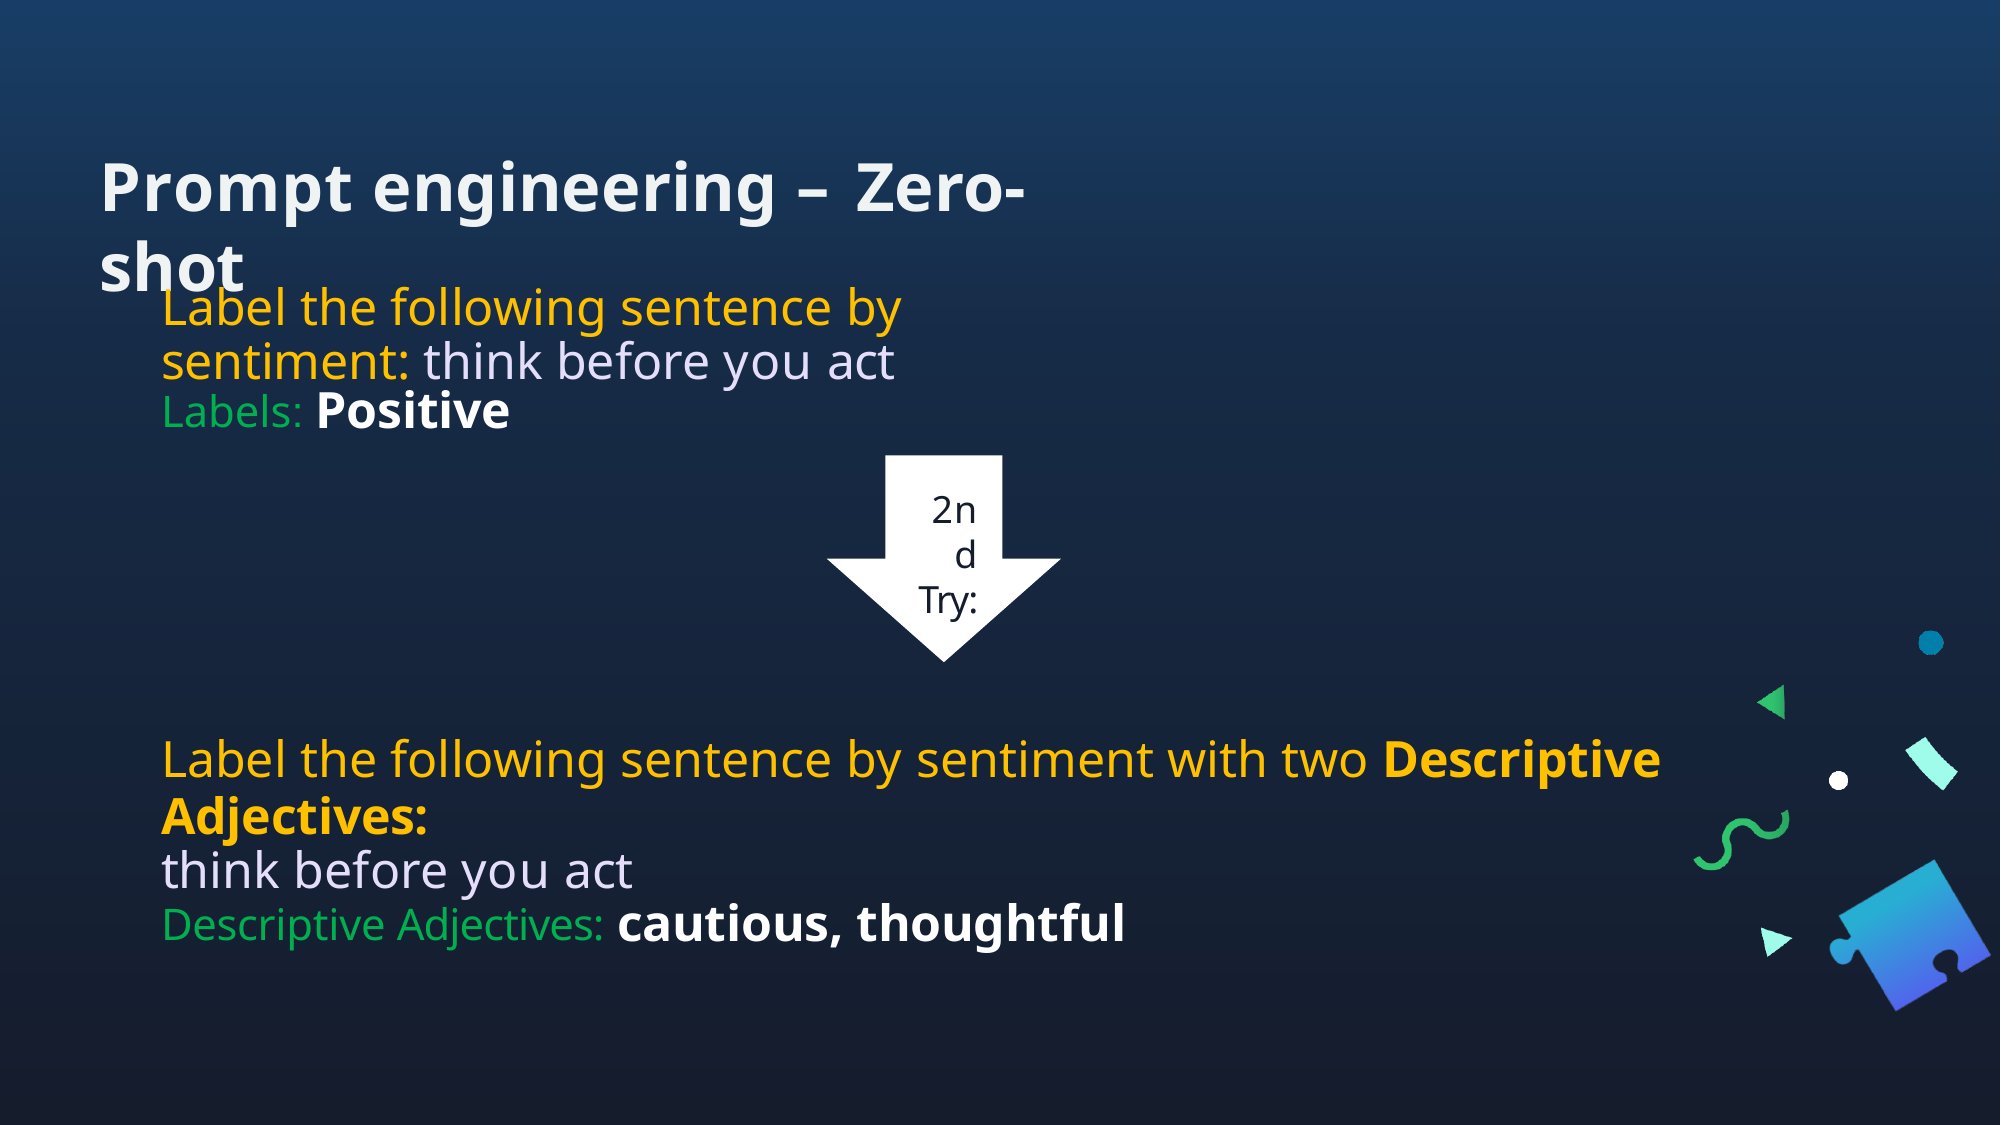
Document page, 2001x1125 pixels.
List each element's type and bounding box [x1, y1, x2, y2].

text_box [0, 0, 2000, 1125]
